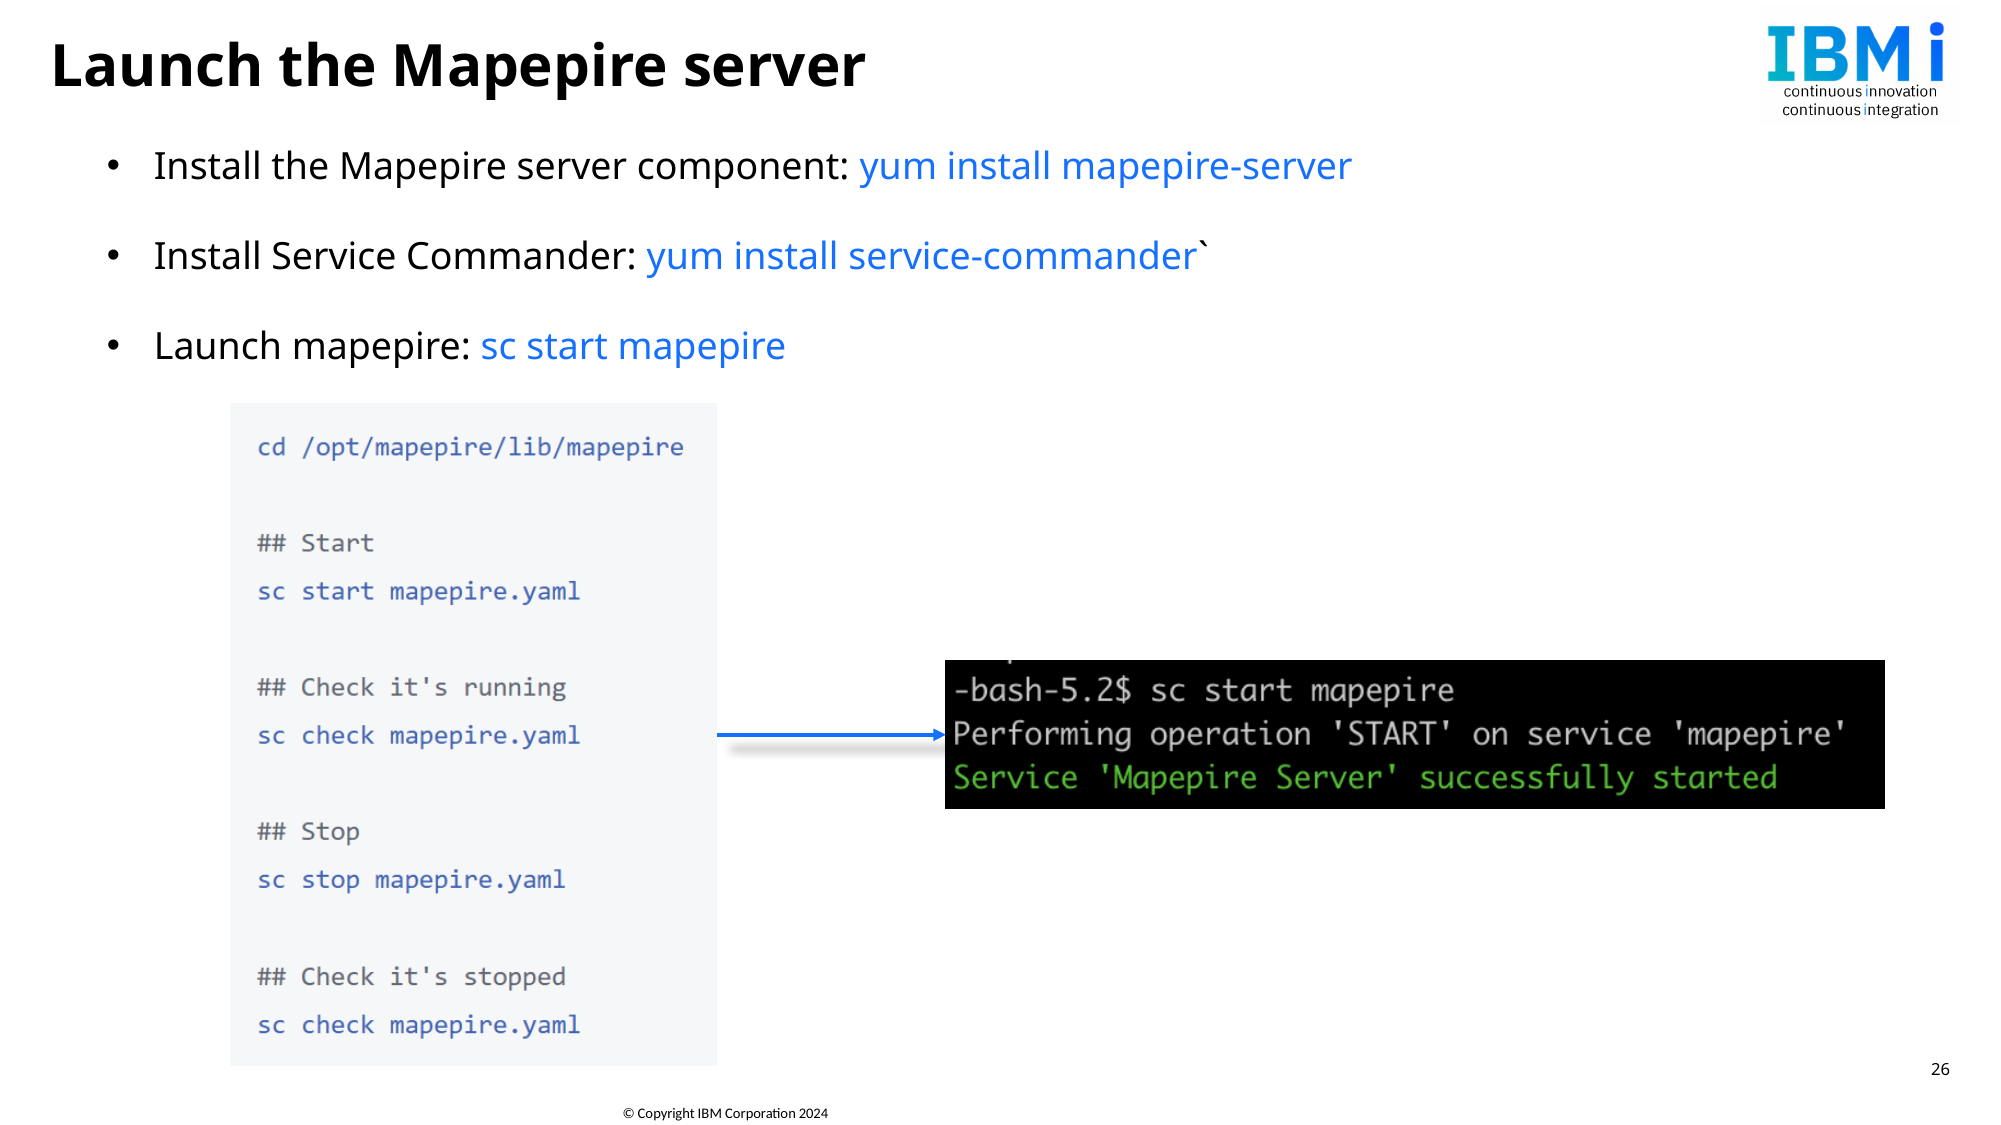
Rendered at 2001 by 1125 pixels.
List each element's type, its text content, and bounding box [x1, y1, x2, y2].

picture [230, 403, 717, 1067]
text_box Install the Mapepire server component: yum install mapepire-server Install Service Commander: yum install service-commander` Launch mapepire: sc start mapepire [92, 134, 1451, 375]
picture [945, 660, 1885, 810]
picture [1761, 5, 1961, 124]
slide_number 26 [1500, 1055, 1950, 1086]
title Launch the Mapepire server [50, 36, 1723, 131]
